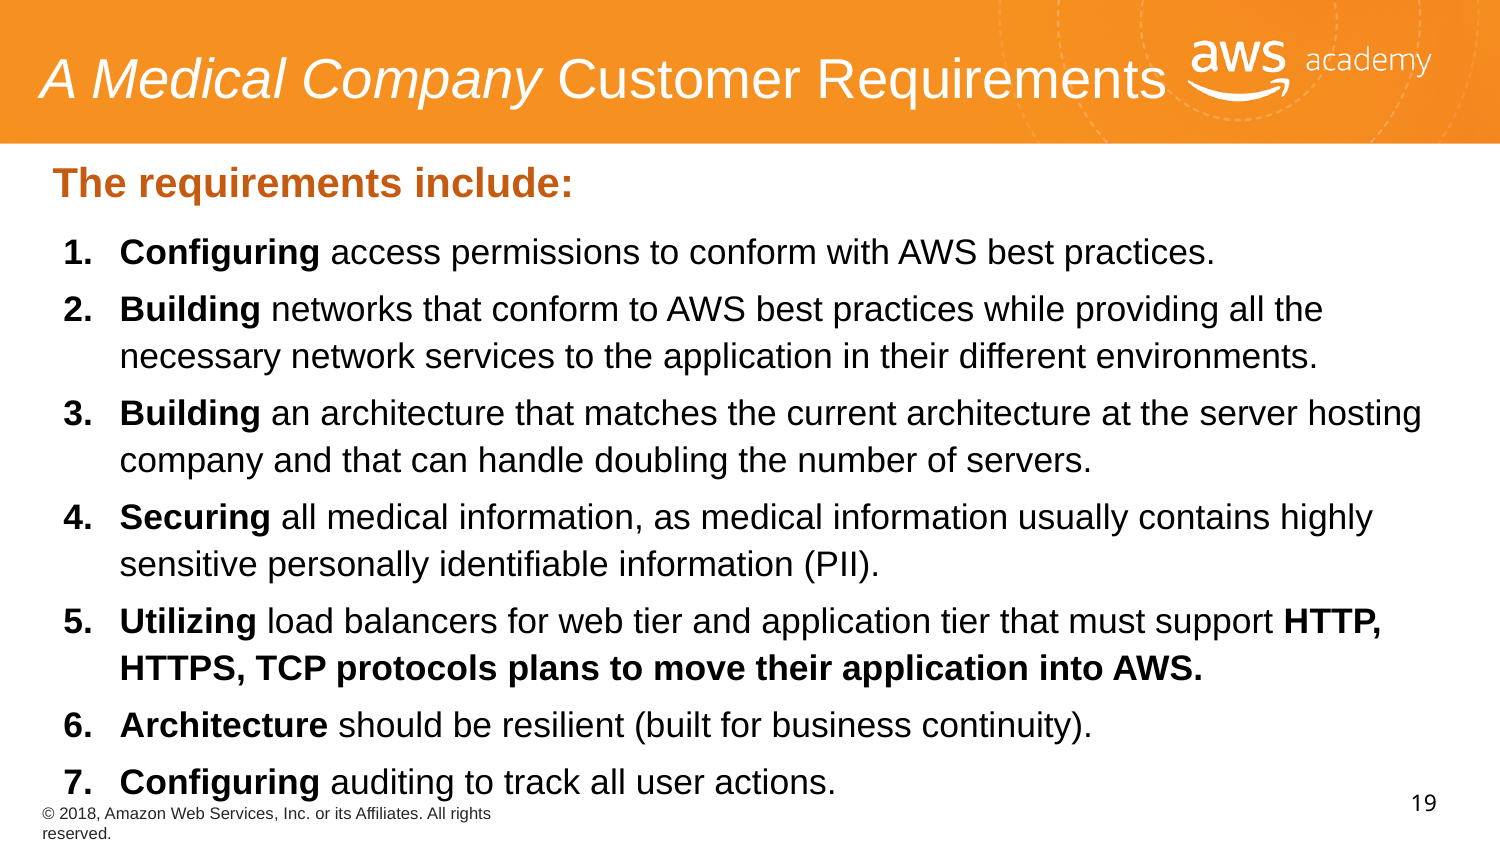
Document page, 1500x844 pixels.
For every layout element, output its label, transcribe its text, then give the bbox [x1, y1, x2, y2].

text_box The requirements include: [41, 150, 694, 211]
list Configuring access permissions to conform with AWS best practices. Building networks that conform to AWS best practices while providing all the necessary network services to the application in their different environments. Building an architecture that matches the current architecture at the server hosting company and that can handle doubling the number of servers. Securing all medical information, as medical information usually contains highly sensitive personally identifiable information (PII). Utilizing load balancers for web tier and application tier that must support HTTP, HTTPS, TCP protocols plans to move their application into AWS. Architecture should be resilient (built for business continuity). Configuring auditing to track all user actions. [52, 218, 1448, 774]
picture [0, 0, 1500, 844]
slide_number 19 [1110, 782, 1449, 827]
title A Medical Company Customer Requirements [29, 32, 1397, 129]
